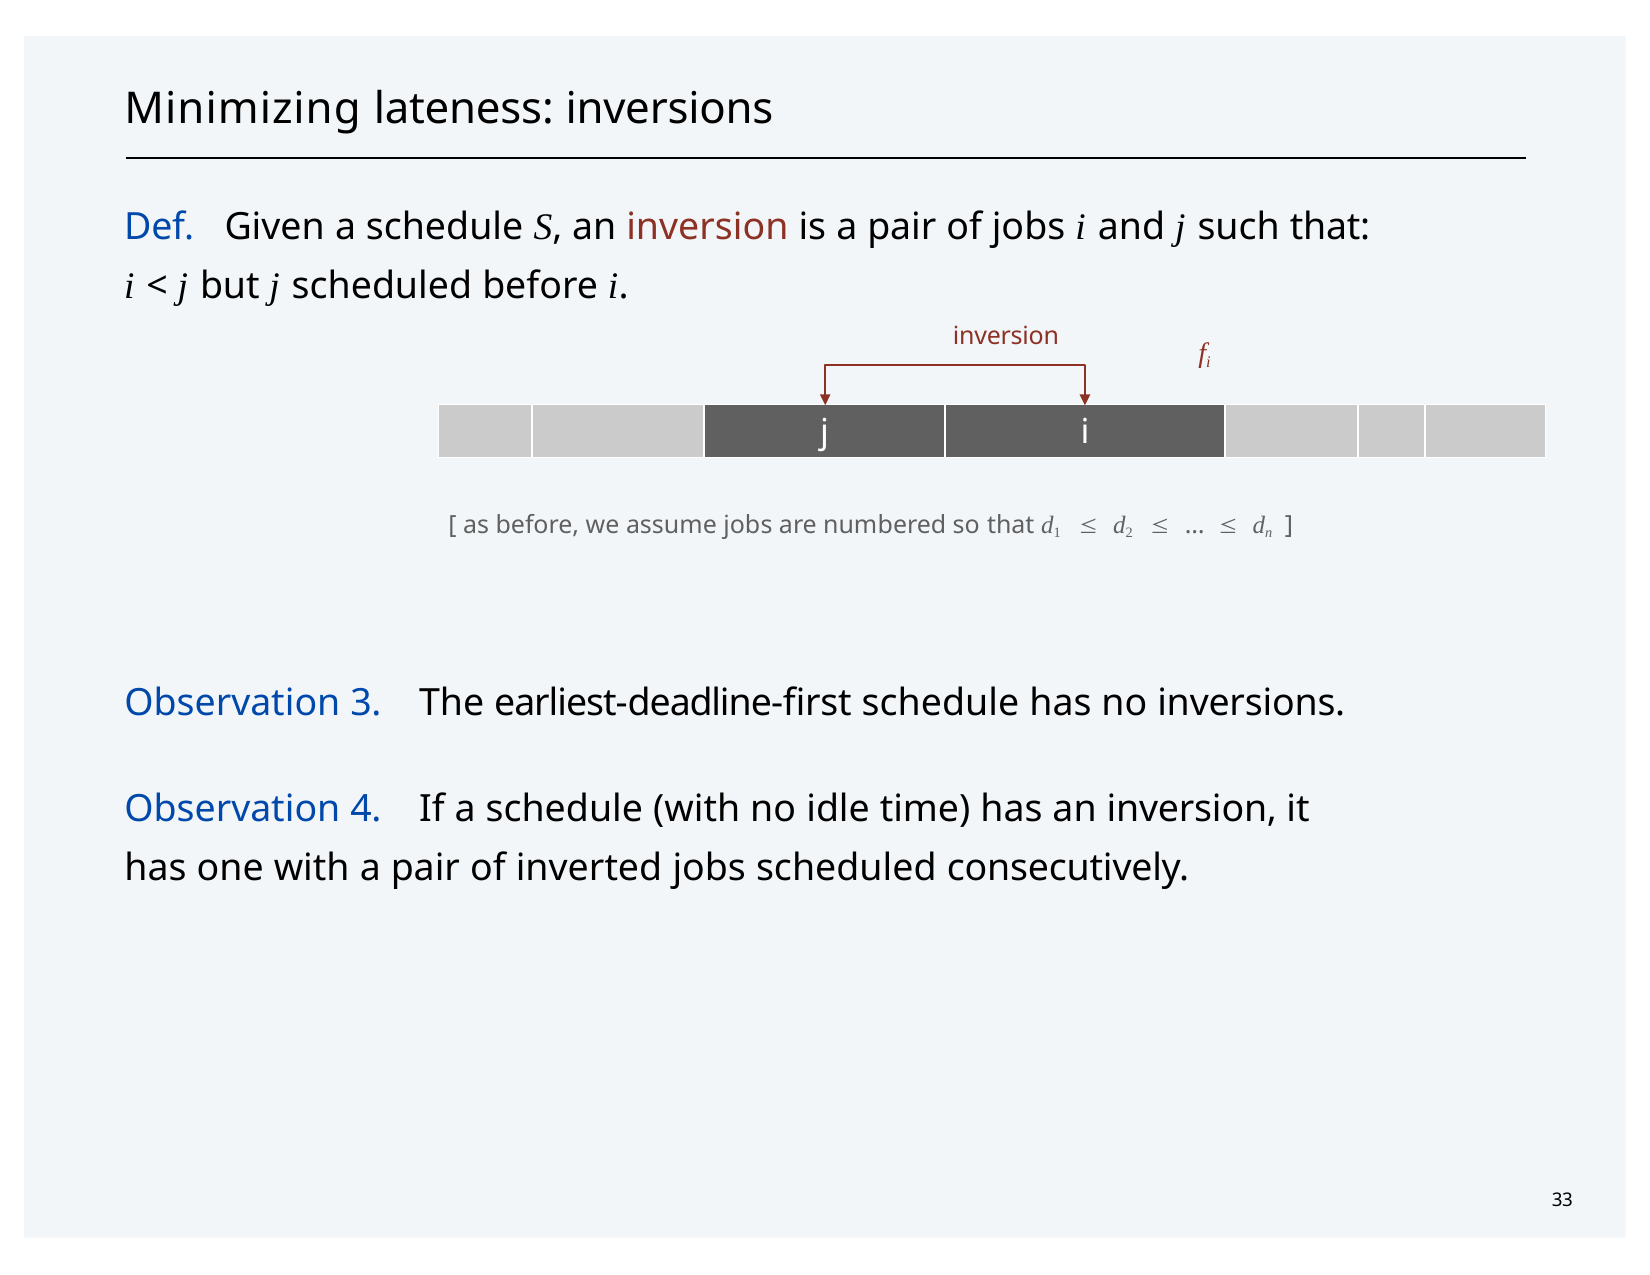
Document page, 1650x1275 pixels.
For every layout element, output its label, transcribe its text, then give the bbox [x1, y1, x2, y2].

table_header [1426, 405, 1545, 457]
text_box Observation 3. The earliest-deadline-first schedule has no inversions. Observation 4. If a schedule (with no idle time) has an inversion, it has one with a pair of inverted jobs scheduled consecutively. [122, 675, 1403, 889]
slide_number 33 [1545, 1186, 1584, 1275]
text_box fi [1192, 332, 1218, 372]
text_box [ as before, we assume jobs are numbered so that d1  d2  …  dn ] [439, 506, 1300, 541]
title Minimizing lateness: inversions [122, 77, 918, 185]
table_header j [705, 405, 944, 457]
table_header [1359, 405, 1424, 457]
table_header [1226, 405, 1357, 457]
text_box inversion [950, 317, 1068, 350]
table_header [533, 405, 703, 457]
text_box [819, 363, 1091, 406]
table_header [439, 405, 531, 457]
text_box Def. Given a schedule S, an inversion is a pair of jobs i and j such that: i < j but j scheduled before i. [122, 185, 1425, 307]
table_header i [946, 405, 1224, 457]
